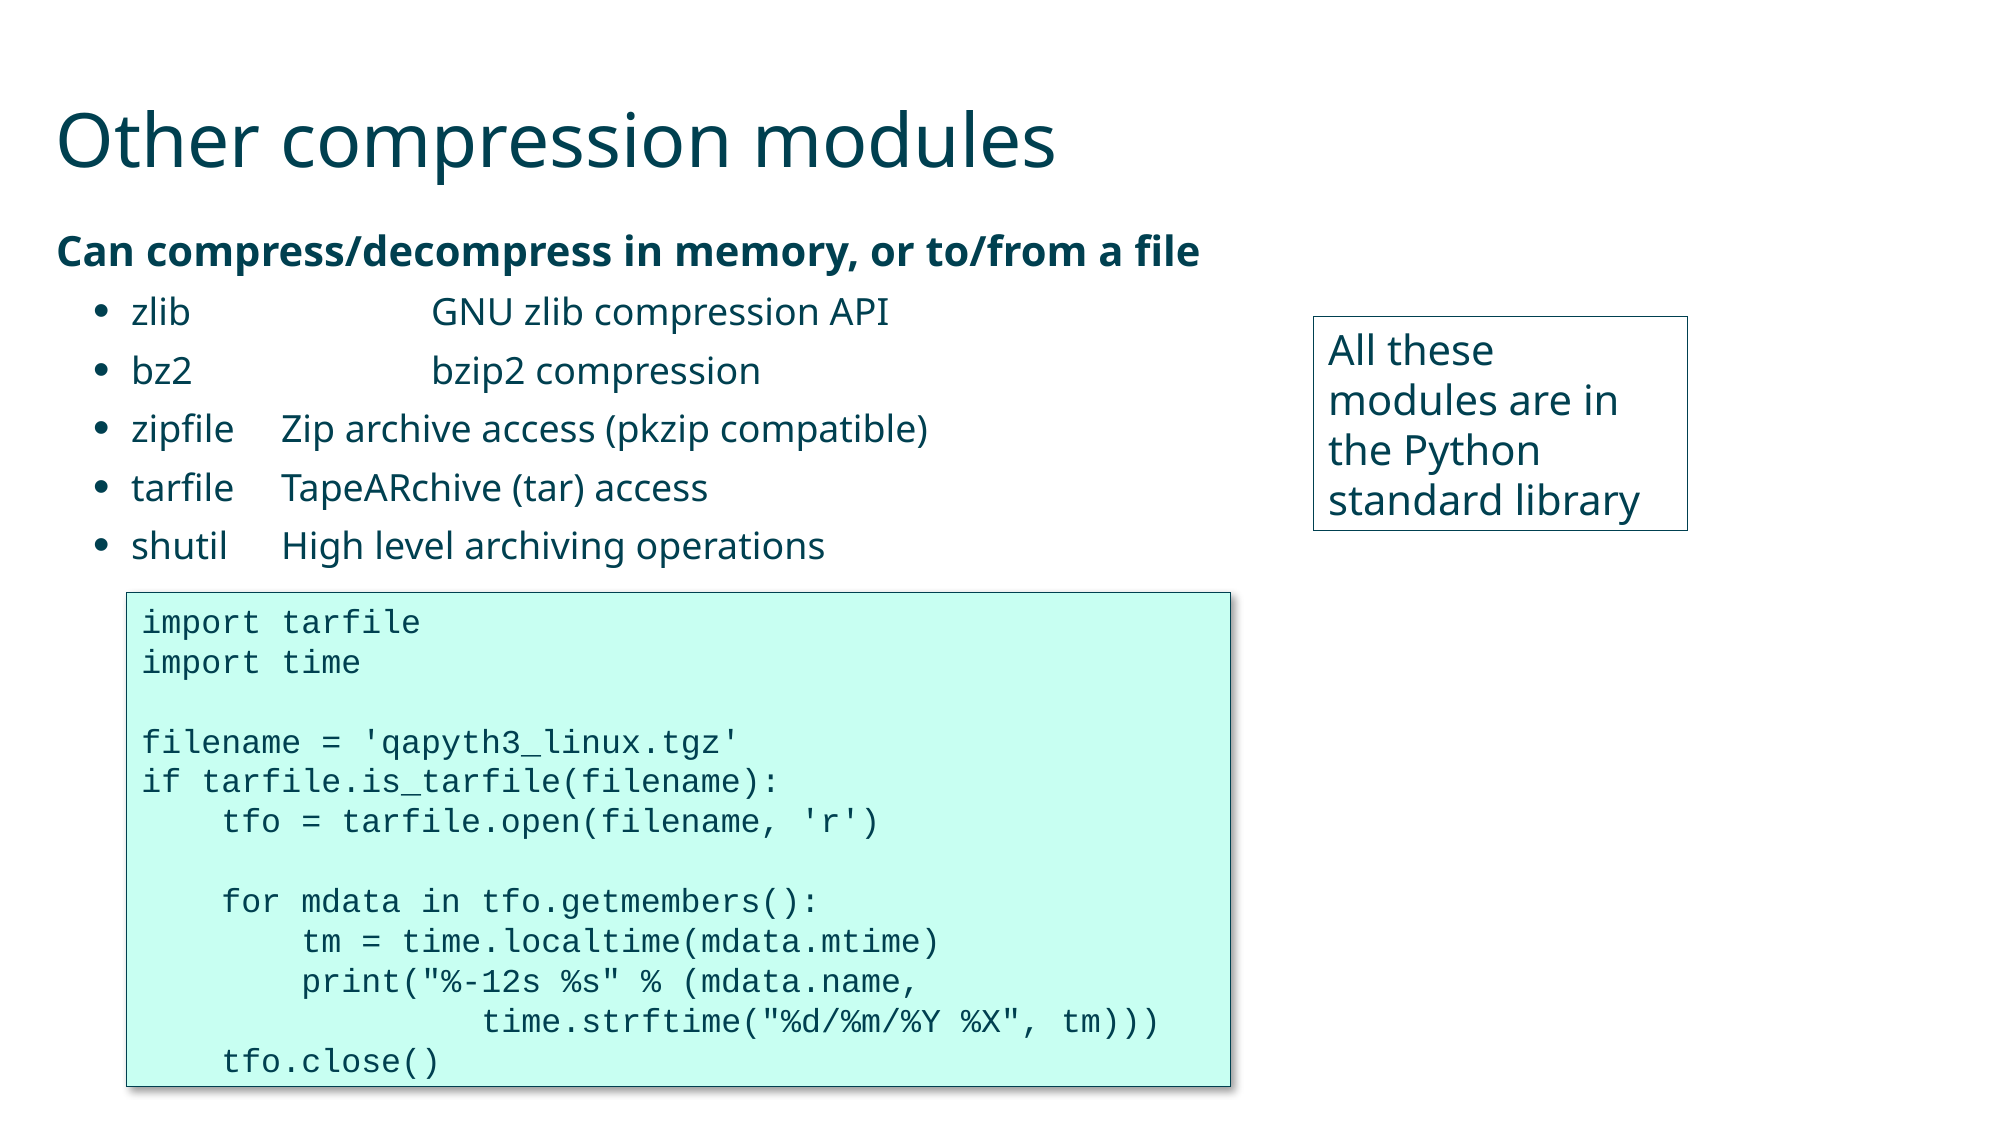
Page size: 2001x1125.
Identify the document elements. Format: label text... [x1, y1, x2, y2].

text_box All these modules are in the Python standard library [1313, 316, 1688, 531]
title Other compression modules [55, 92, 1946, 224]
list Can compress/decompress in memory, or to/from a file zlib GNU zlib compression API bz2 bzip2 compression zipfile Zip archive access (pkzip compatible) tarfile TapeARchive (tar) access shutil High level archiving operations [55, 224, 1946, 1038]
text_box import tarfile import time filename = 'qapyth3_linux.tgz' if tarfile.is_tarfile(filename): tfo = tarfile.open(filename, 'r') for mdata in tfo.getmembers(): tm = time.localtime(mdata.mtime) print("%-12s %s" % (mdata.name, time.strftime("%d/%m/%Y %X", tm))) tfo.close() [126, 592, 1231, 1087]
